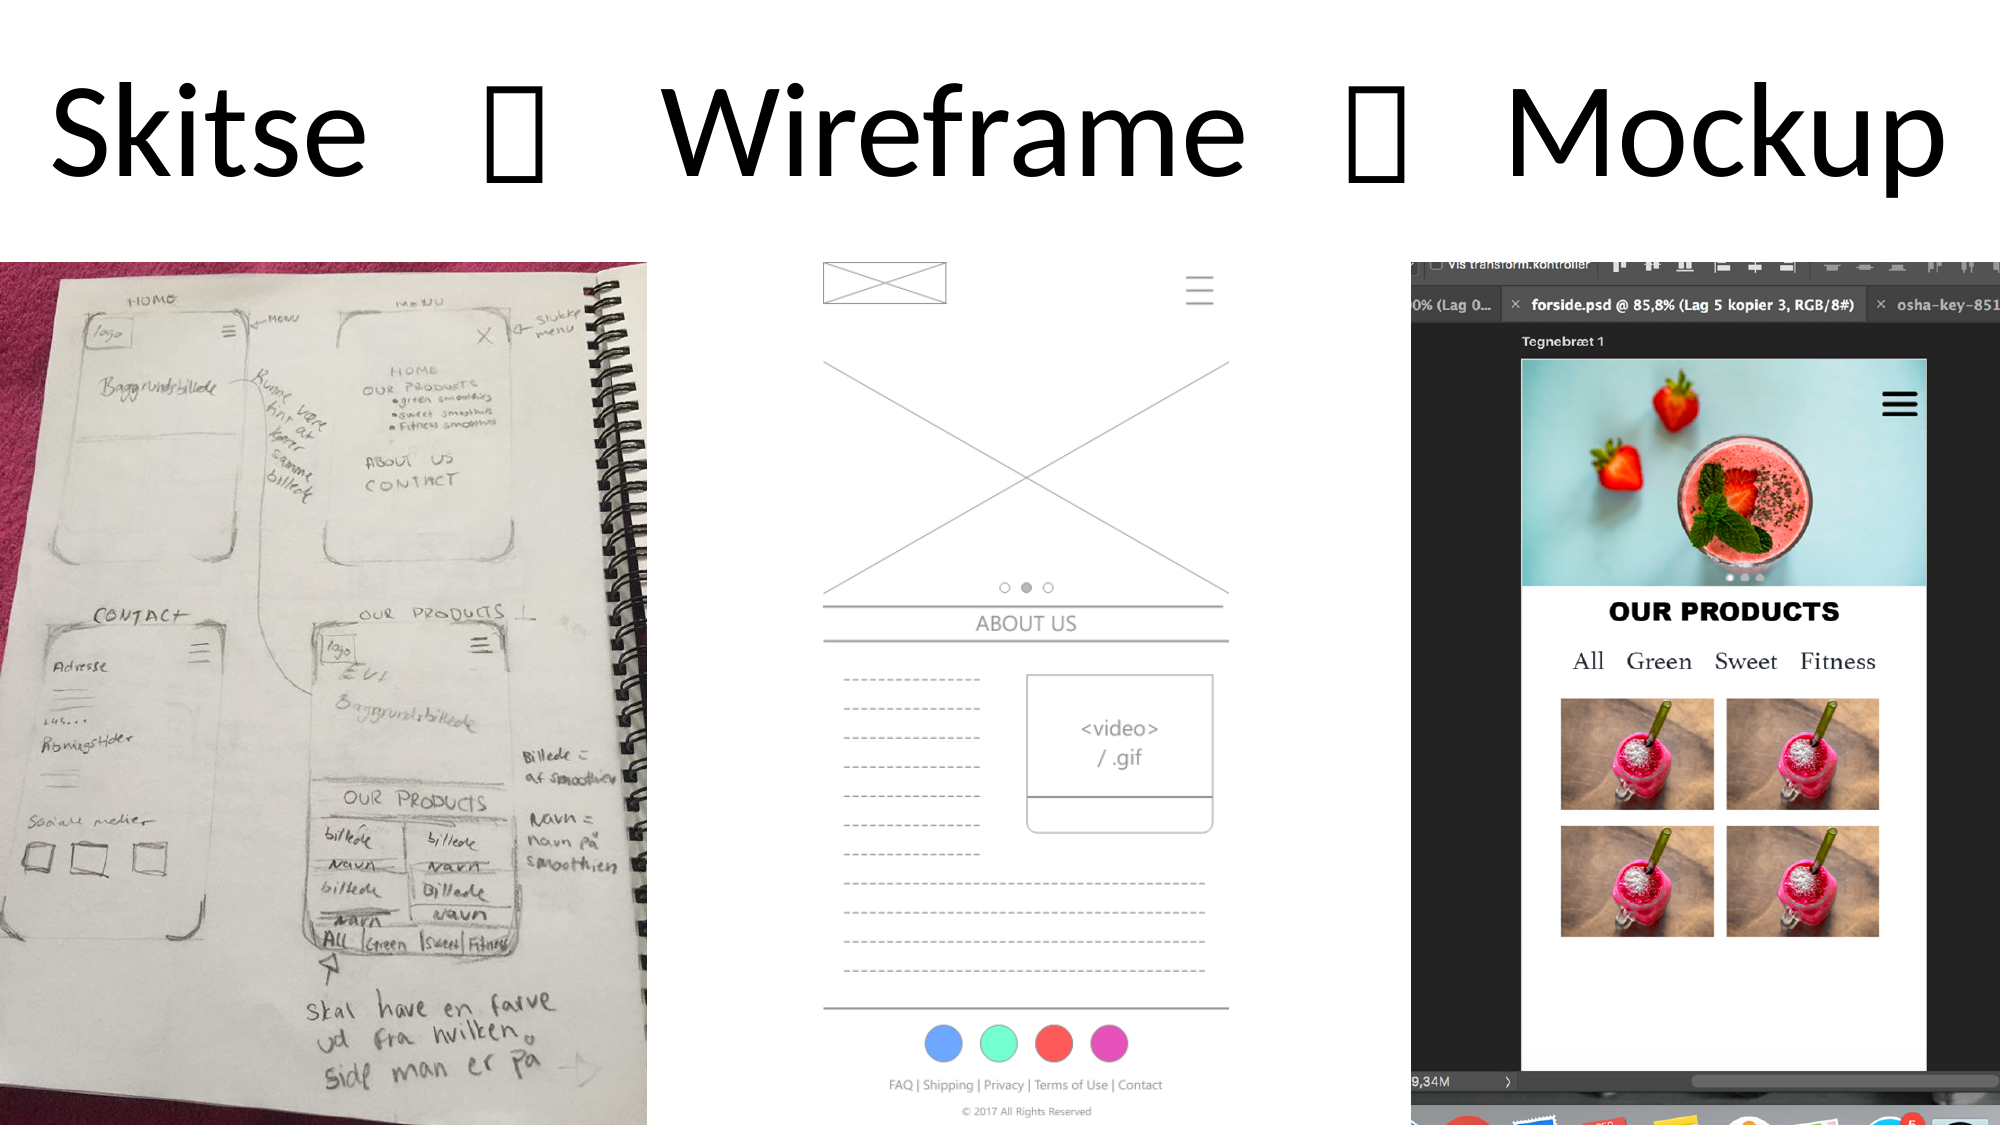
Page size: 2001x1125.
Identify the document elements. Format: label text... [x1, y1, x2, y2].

text_box  [1321, 40, 1433, 218]
picture [823, 262, 1229, 1125]
text_box Wireframe [645, 33, 1296, 211]
picture [1411, 262, 2000, 1125]
picture [0, 262, 647, 1125]
text_box  [460, 40, 572, 218]
text_box Mockup [1487, 33, 2000, 211]
text_box Skitse [34, 33, 482, 211]
